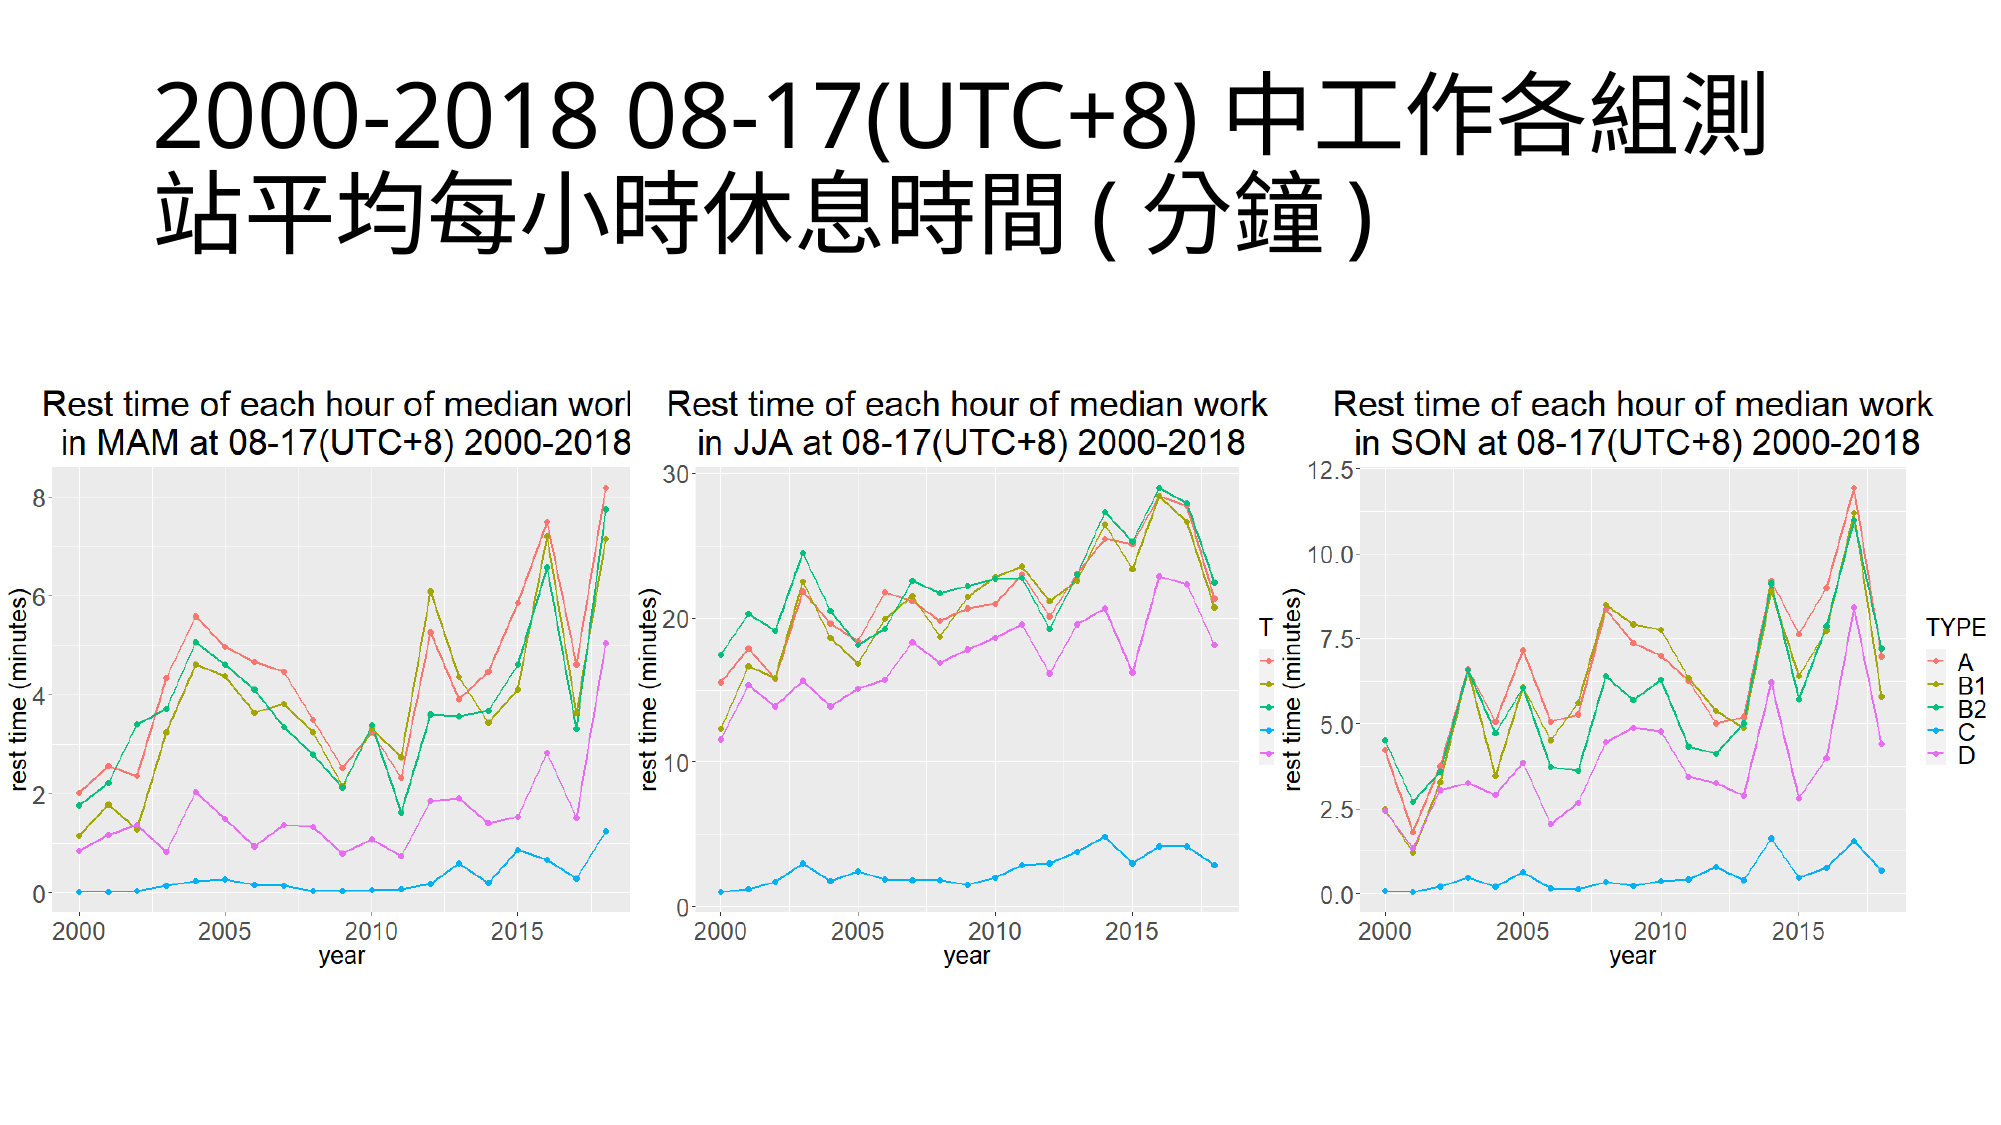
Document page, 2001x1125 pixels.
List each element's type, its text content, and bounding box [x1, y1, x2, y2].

picture [0, 382, 2000, 974]
title 2000-2018 08-17(UTC+8)中工作各組測站平均每小時休息時間(分鐘) [137, 59, 1863, 278]
